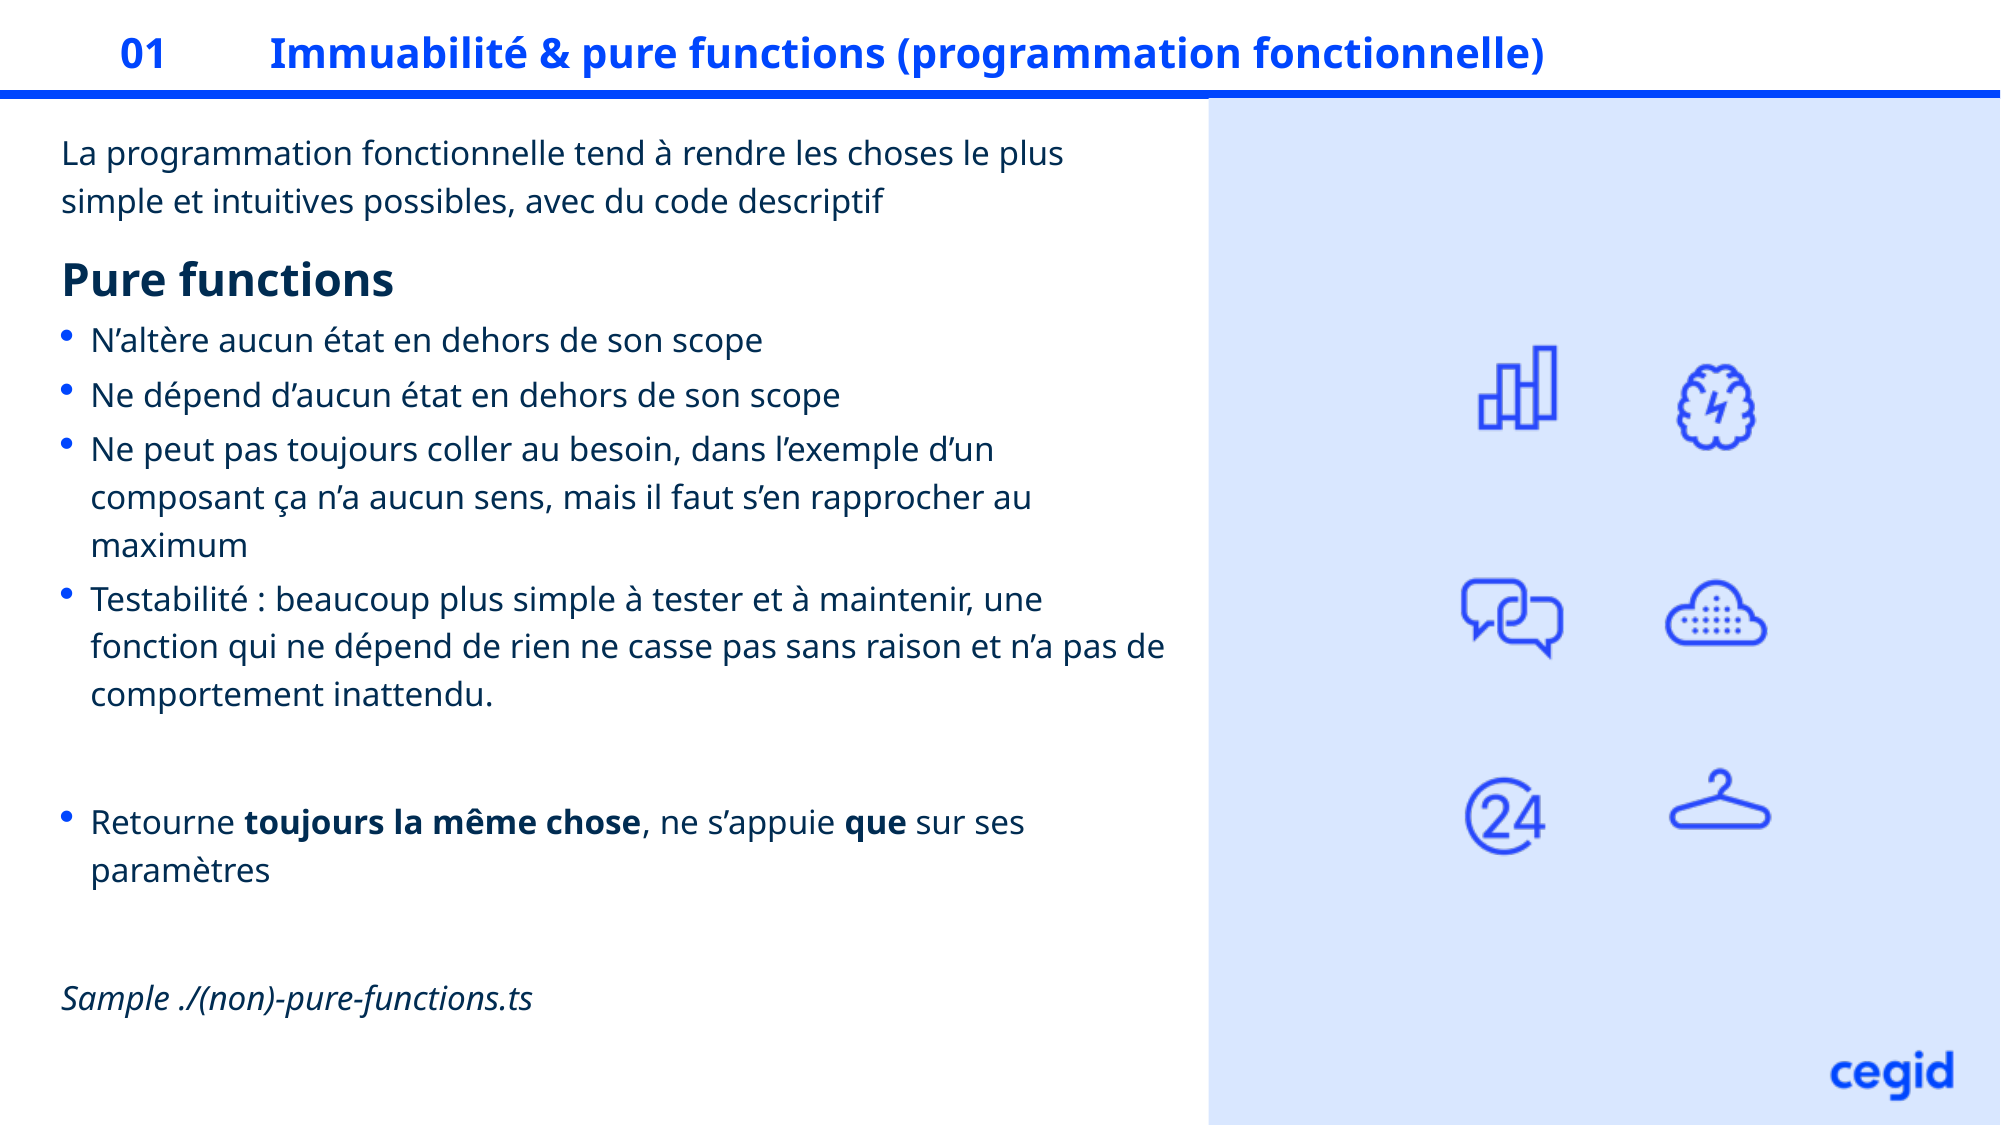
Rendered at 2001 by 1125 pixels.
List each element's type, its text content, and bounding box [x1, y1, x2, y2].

picture [1791, 1011, 1993, 1125]
picture [1649, 727, 1792, 871]
list La programmation fonctionnelle tend à rendre les choses le plus simple et intuitives possibles, avec du code descriptif Pure functions N’altère aucun état en dehors de son scope Ne dépend d’aucun état en dehors de son scope Ne peut pas toujours coller au besoin, dans l’exemple d’un composant ça n’a aucun sens, mais il faut s’en rapprocher au maximum Testabilité : beaucoup plus simple à tester et à maintenir, une fonction qui ne dépend de rien ne casse pas sans raison et n’a pas de comportement inattendu. Retourne toujours la même chose, ne s’appuie que sur ses paramètres Sample ./(non)-pure-functions.ts [55, 124, 1178, 887]
title 01 Immuabilité & pure functions (programmation fonctionnelle) [114, 26, 1886, 78]
picture [1441, 548, 1584, 691]
picture [1645, 336, 1788, 479]
picture [1446, 316, 1590, 460]
picture [1434, 745, 1577, 888]
picture [1645, 541, 1788, 685]
